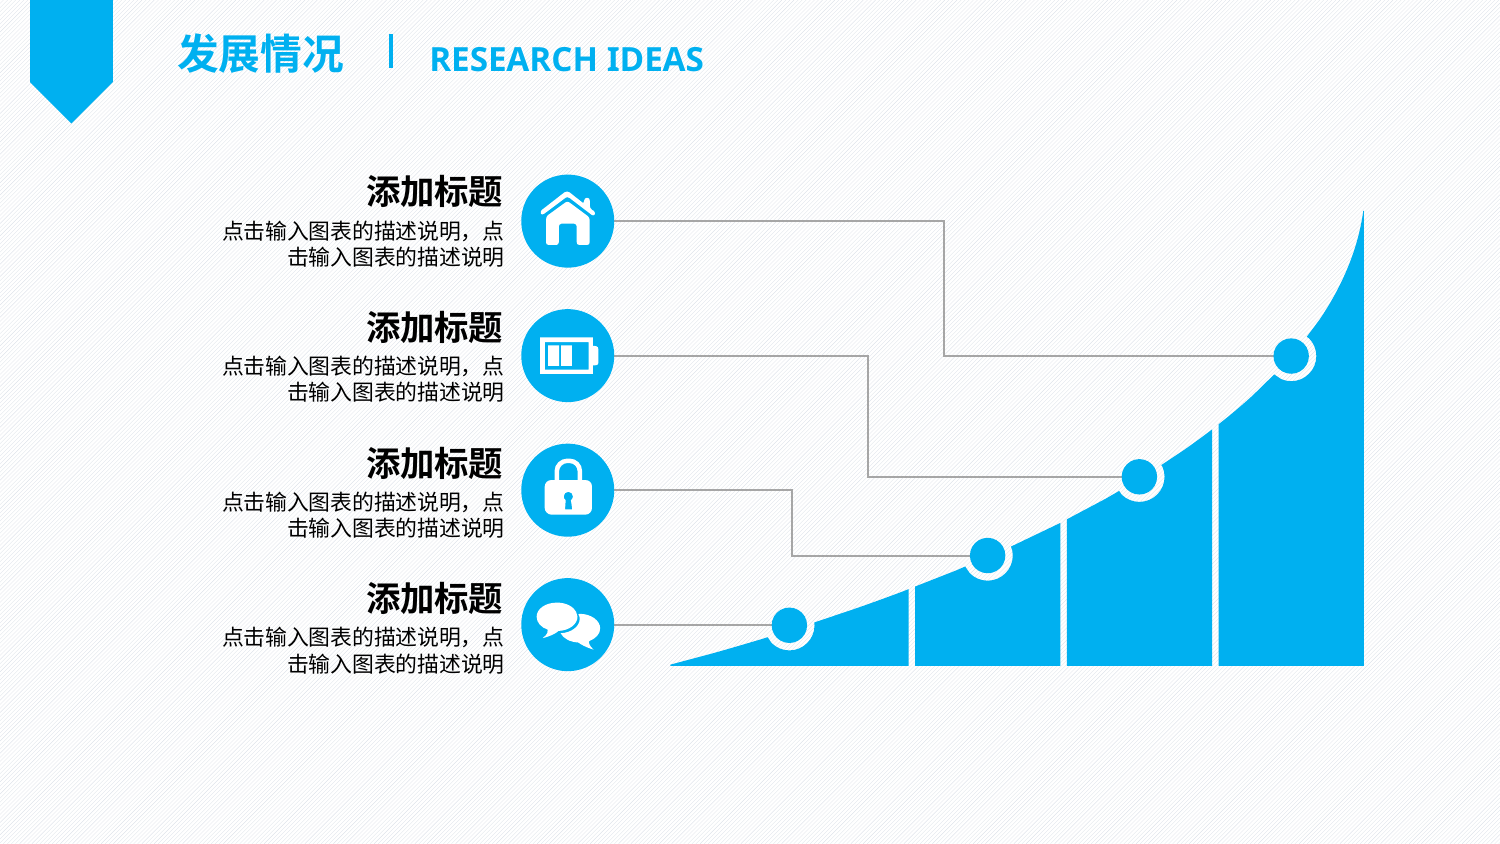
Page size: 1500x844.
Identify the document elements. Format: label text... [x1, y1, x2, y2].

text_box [614, 355, 1122, 477]
text_box 点击输入图表的描述说明，点击输入图表的描述说明 [200, 482, 516, 547]
text_box [1120, 458, 1159, 496]
text_box 添加标题 [354, 300, 515, 347]
text_box [913, 521, 1062, 667]
text_box [1217, 209, 1365, 667]
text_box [521, 578, 615, 672]
text_box 点击输入图表的描述说明，点击输入图表的描述说明 [200, 211, 516, 276]
text_box [669, 587, 910, 667]
text_box 点击输入图表的描述说明，点击输入图表的描述说明 [200, 347, 516, 411]
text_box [521, 174, 615, 268]
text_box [521, 443, 615, 537]
text_box 添加标题 [354, 164, 515, 211]
text_box 点击输入图表的描述说明，点击输入图表的描述说明 [200, 618, 516, 682]
text_box [968, 536, 1007, 575]
text_box 发展情况 [162, 20, 360, 86]
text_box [614, 490, 970, 556]
text_box 添加标题 [354, 436, 515, 482]
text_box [614, 221, 1274, 357]
text_box RESEARCH IDEAS [414, 30, 720, 86]
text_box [521, 309, 615, 403]
text_box [1272, 337, 1310, 375]
text_box [1065, 427, 1214, 667]
text_box [770, 606, 809, 645]
text_box 添加标题 [354, 571, 515, 618]
